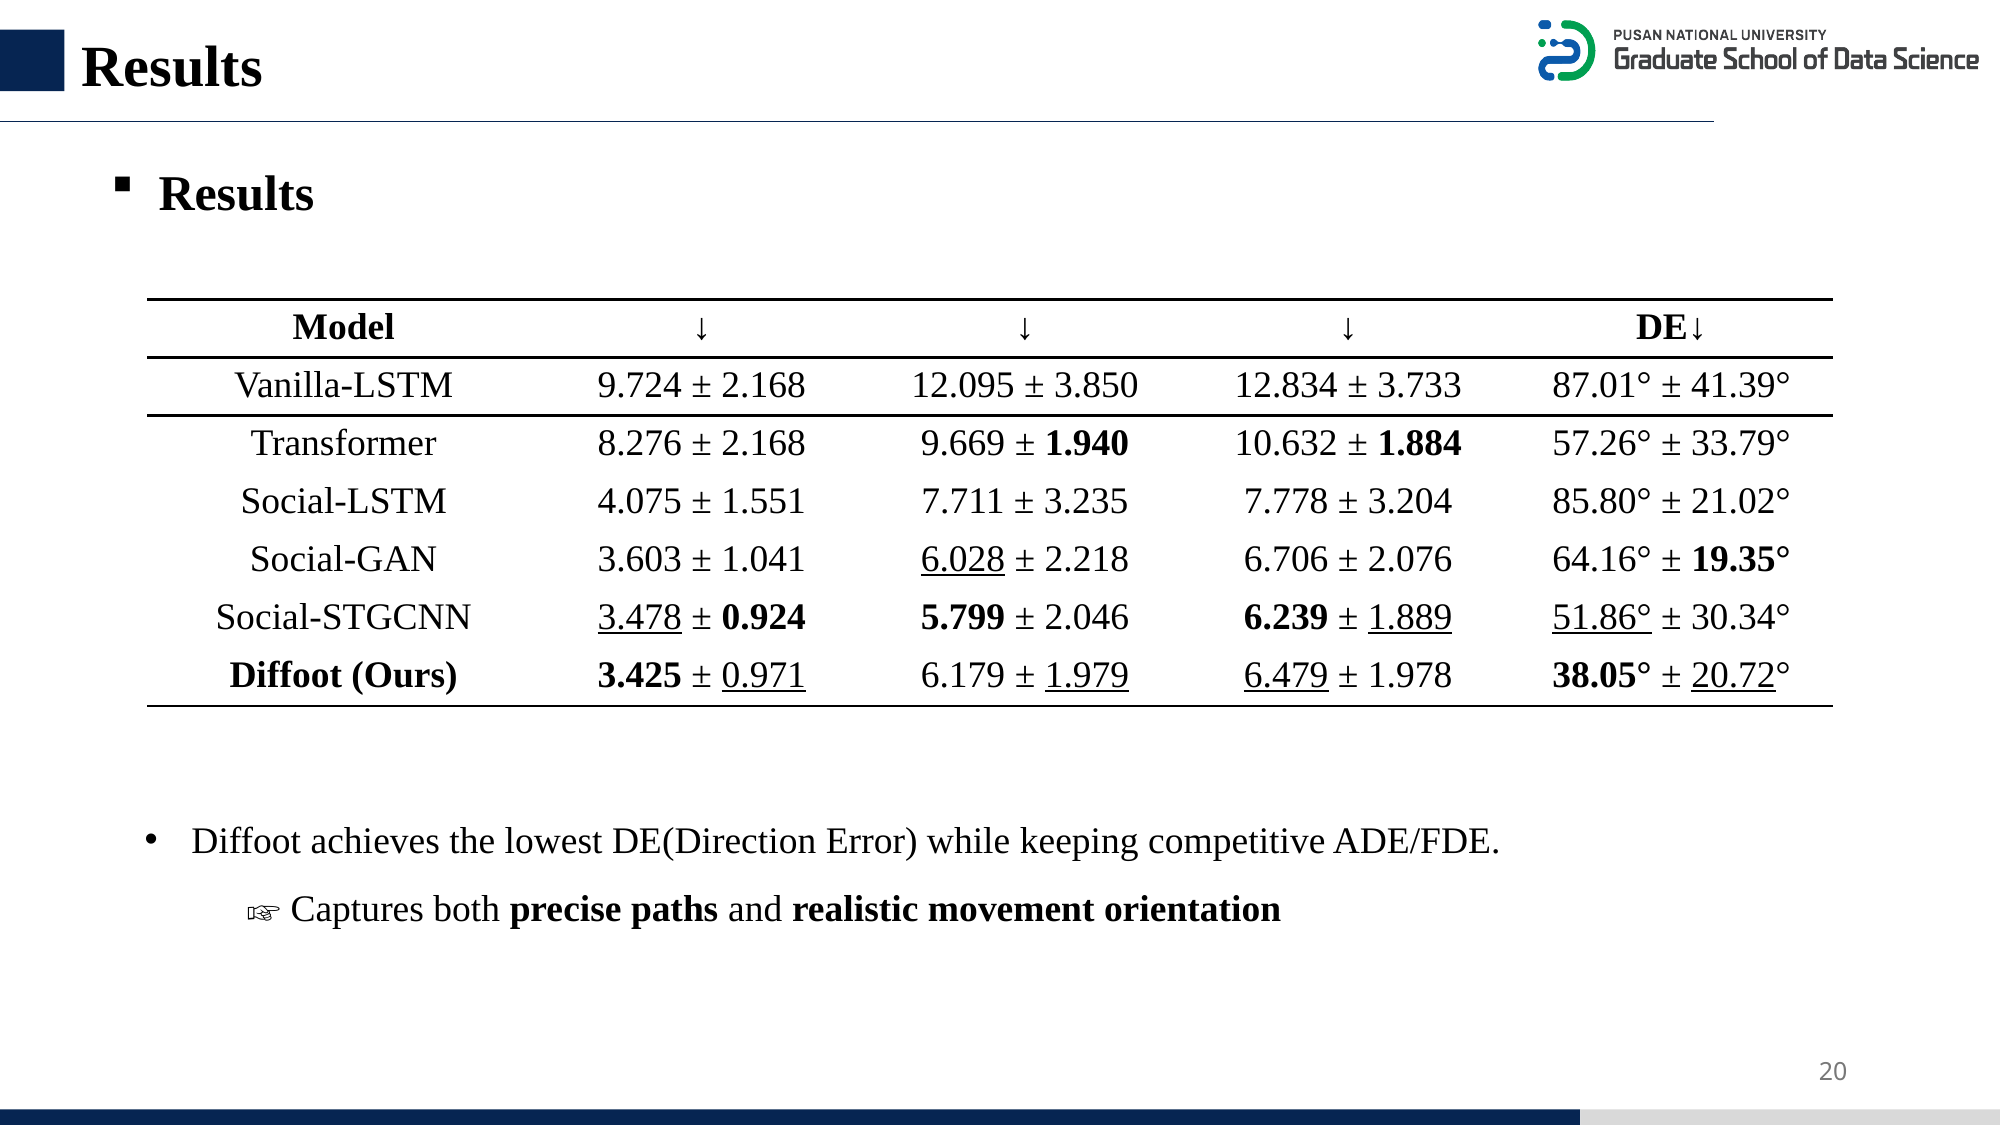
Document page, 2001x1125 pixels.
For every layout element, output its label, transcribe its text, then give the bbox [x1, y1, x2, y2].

text_box Results [96, 153, 1798, 229]
text_box Results [67, 20, 785, 106]
slide_number 20 [1412, 1042, 1863, 1103]
text_box Diffoot achieves the lowest DE(Direction Error) while keeping competitive ADE/FDE. ☞ Captures both precise paths and realistic movement orientation [129, 786, 1831, 937]
picture [1538, 20, 1979, 81]
